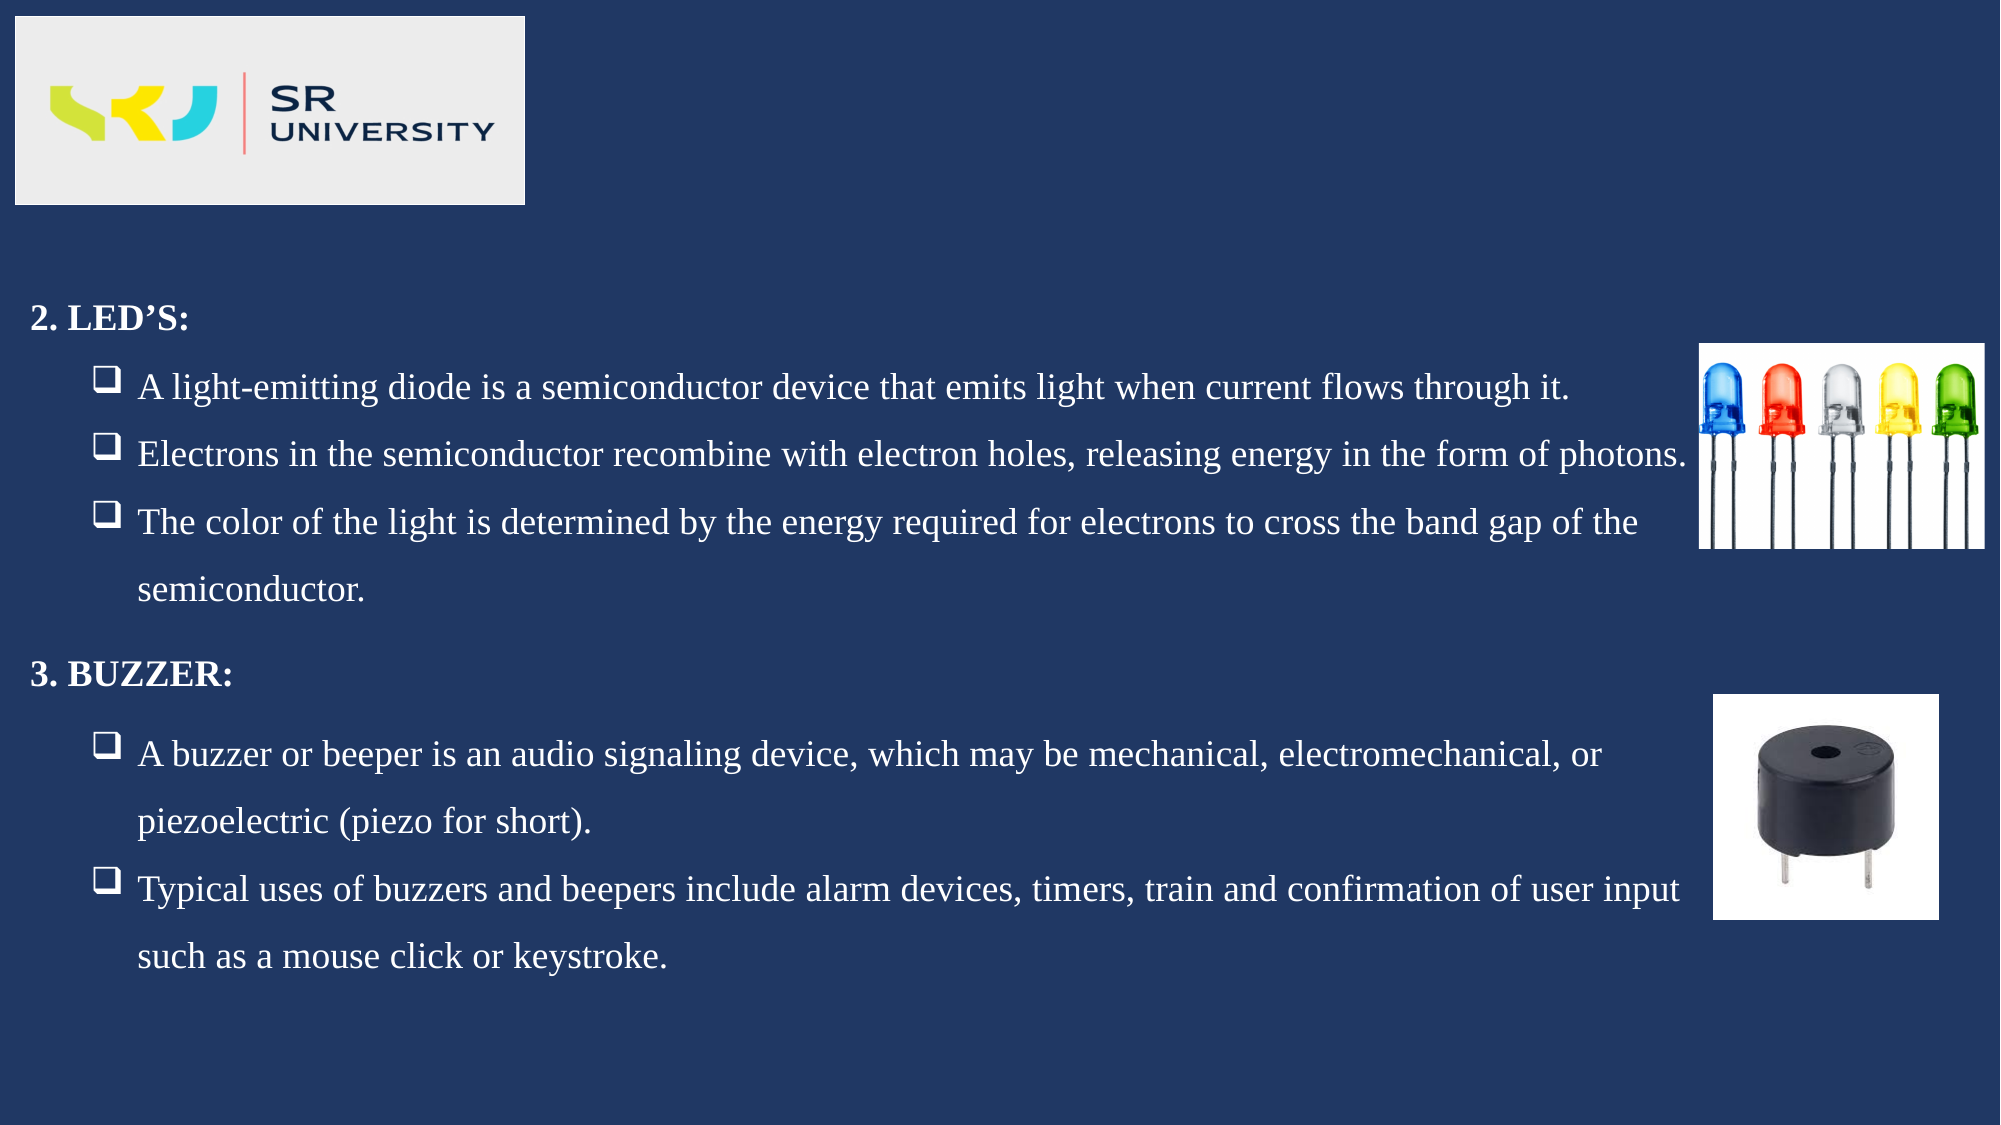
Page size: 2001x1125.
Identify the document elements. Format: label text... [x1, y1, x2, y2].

picture [1713, 694, 1939, 920]
picture [15, 15, 525, 205]
text_box A light-emitting diode is a semiconductor device that emits light when current flows through it. Electrons in the semiconductor recombine with electron holes, releasing energy in the form of photons. The color of the light is determined by the energy required for electrons to cross the band gap of the semiconductor. [75, 331, 1826, 617]
picture [1698, 343, 1985, 549]
text_box A buzzer or beeper is an audio signaling device, which may be mechanical, electromechanical, or piezoelectric (piezo for short). Typical uses of buzzers and beepers include alarm devices, timers, train and confirmation of user input such as a mouse click or keystroke. [75, 698, 1770, 984]
text_box 2. LED’S: [15, 262, 542, 346]
text_box 3. BUZZER: [15, 619, 367, 702]
